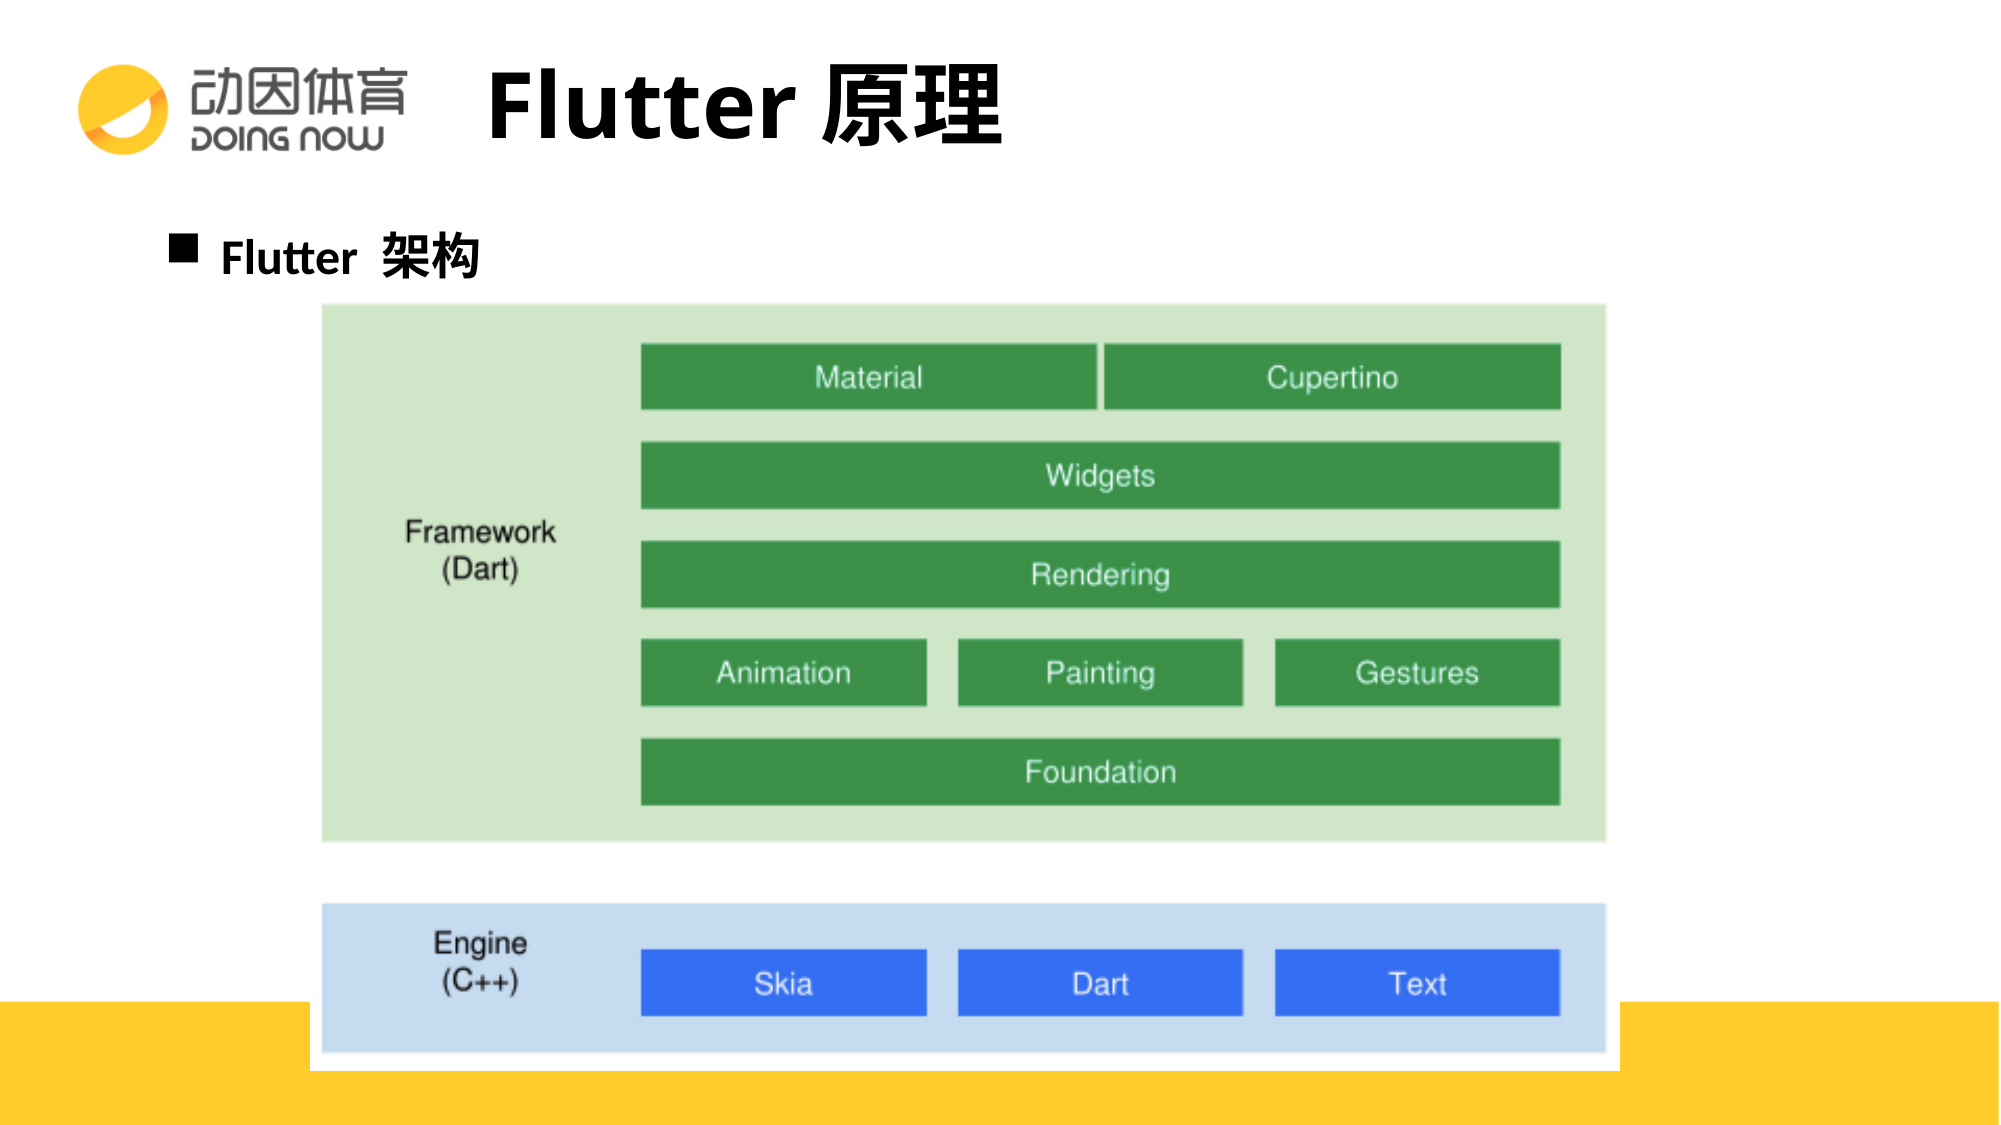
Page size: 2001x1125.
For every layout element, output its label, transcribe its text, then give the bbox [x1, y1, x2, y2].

title Flutter原理 [469, 0, 2000, 218]
text_box Flutter 架构 [150, 217, 497, 293]
picture [0, 1, 1999, 1125]
